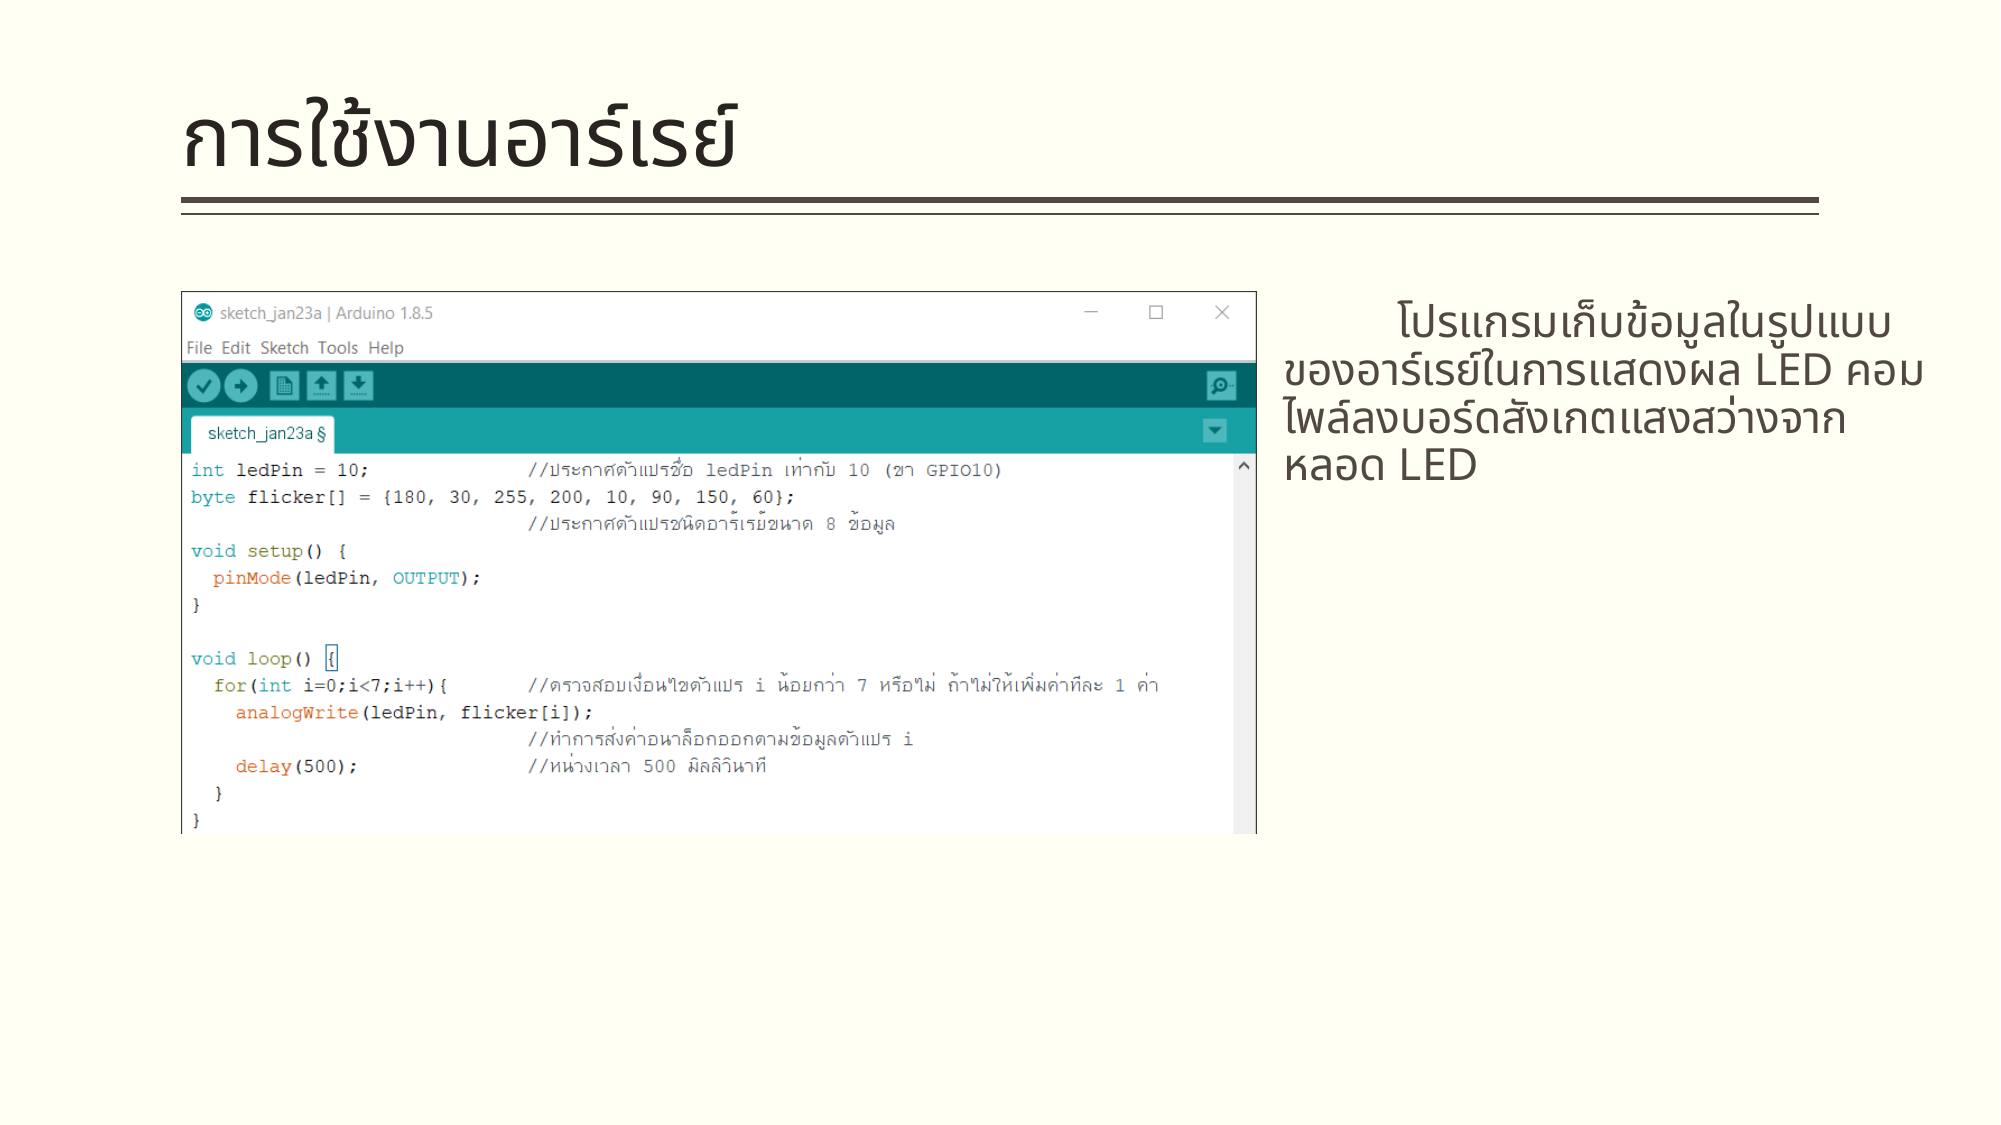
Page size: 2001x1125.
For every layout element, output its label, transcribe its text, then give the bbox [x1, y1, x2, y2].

list โปรแกรมเก็บข้อมูลในรูปแบบของอาร์เรย์ในการแสดงผล LED คอมไพล์ลงบอร์ดสังเกตแสงสว่างจากหลอด LED [1283, 291, 1937, 500]
title การใช้งานอาร์เรย์ [181, 12, 1819, 193]
picture [181, 291, 1257, 834]
